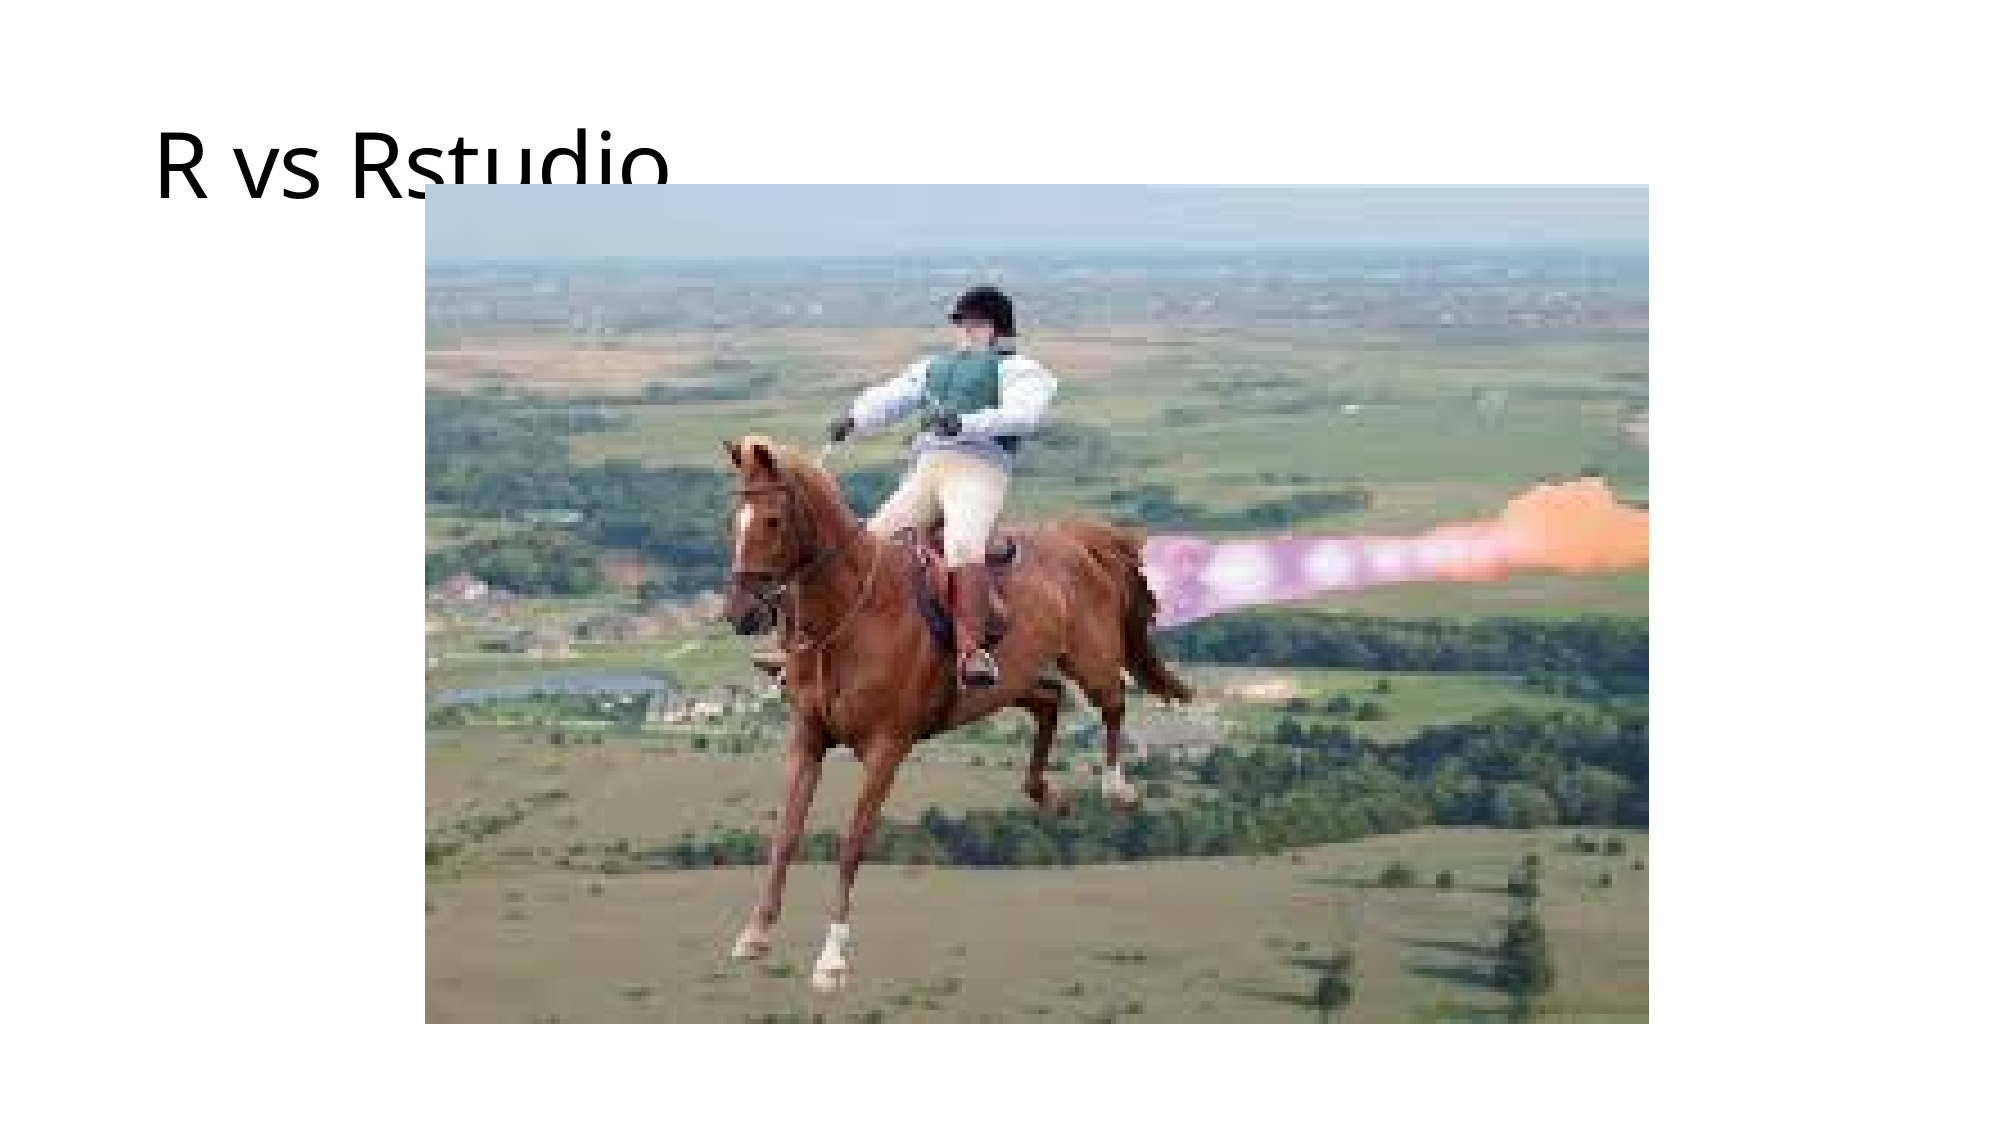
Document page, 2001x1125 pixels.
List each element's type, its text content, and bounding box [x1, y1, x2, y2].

picture [425, 184, 1649, 1024]
title R vs Rstudio [137, 59, 1863, 278]
